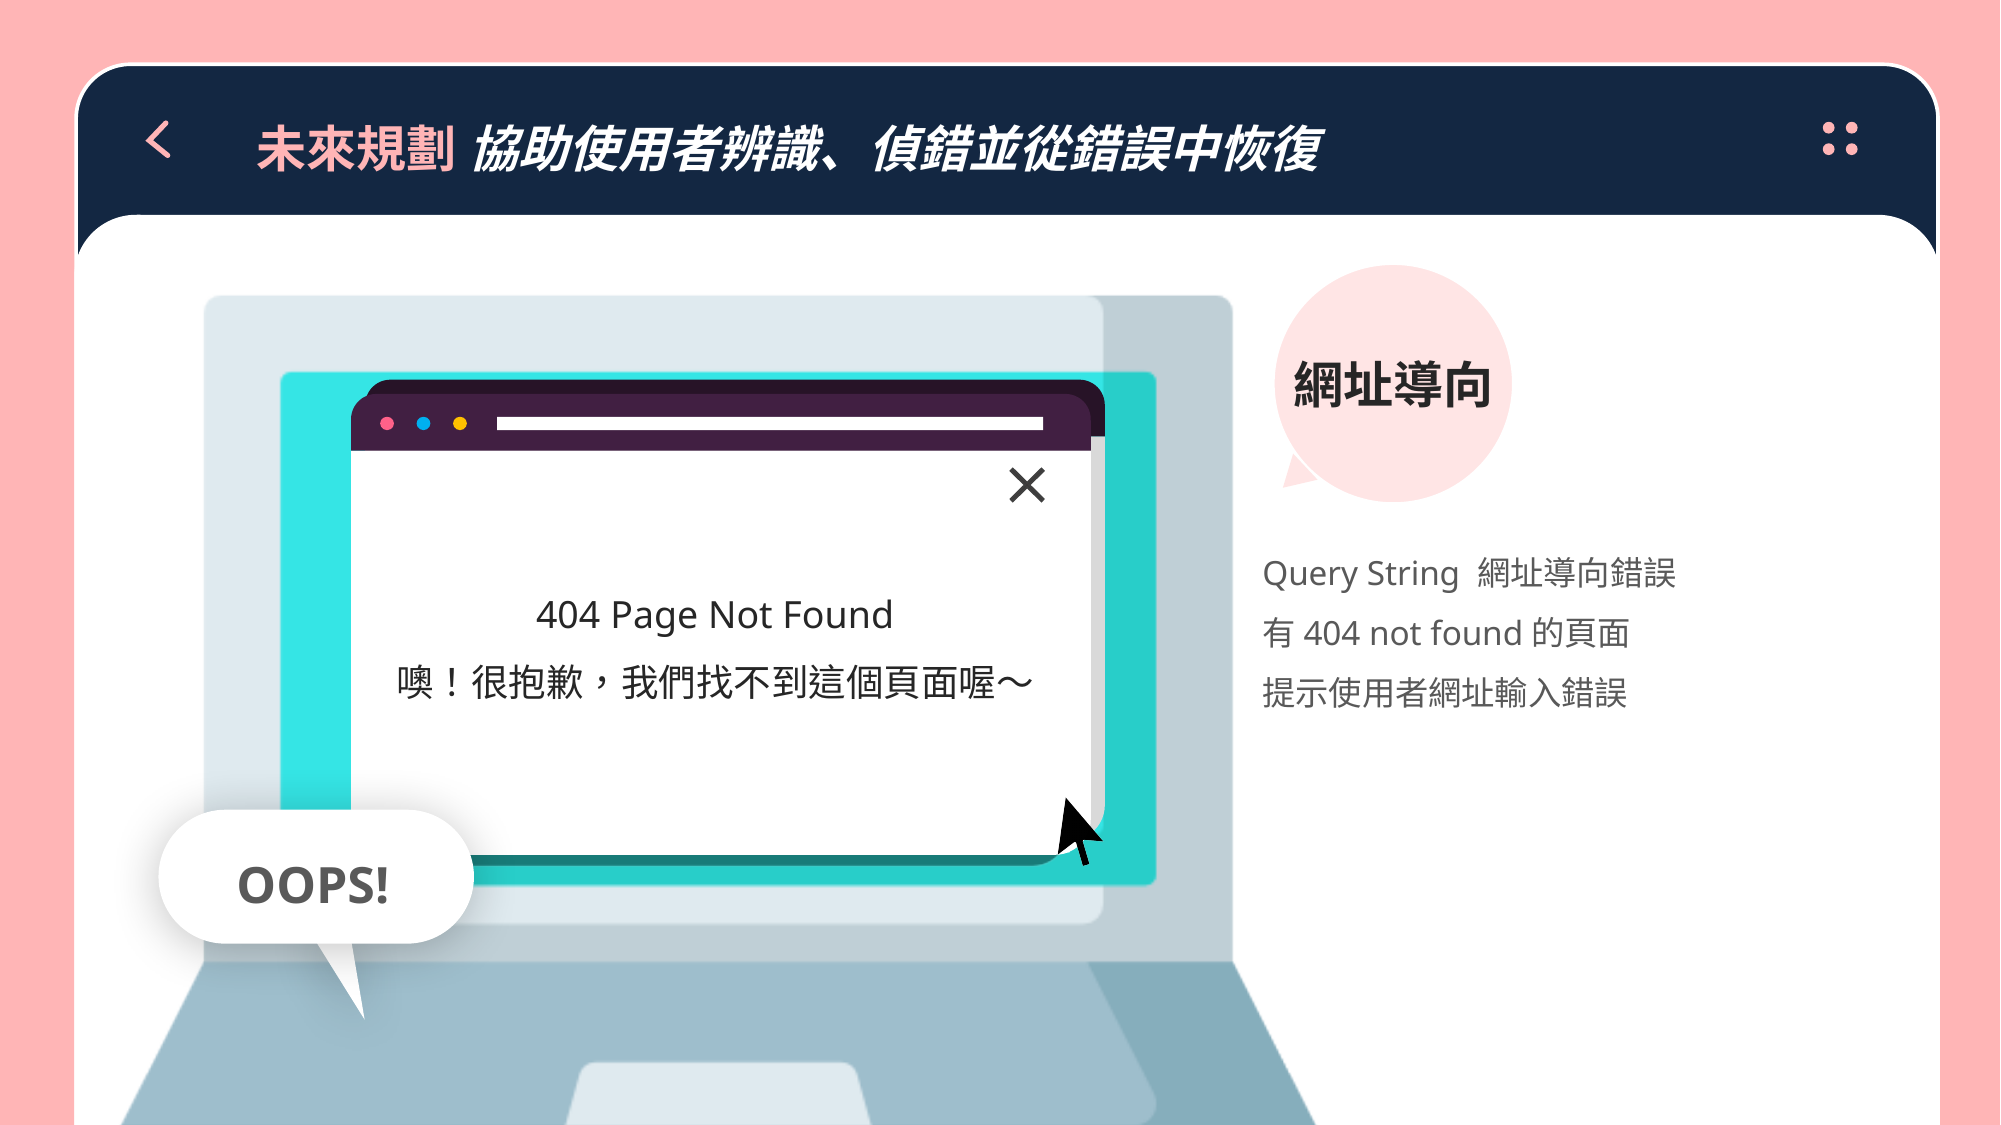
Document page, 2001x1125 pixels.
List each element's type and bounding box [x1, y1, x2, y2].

text_box [350, 379, 1105, 855]
text_box [380, 569, 1051, 658]
text_box [76, 64, 1938, 1125]
text_box [1335, 272, 1670, 516]
picture [103, 149, 1335, 1125]
text_box [158, 809, 474, 1024]
